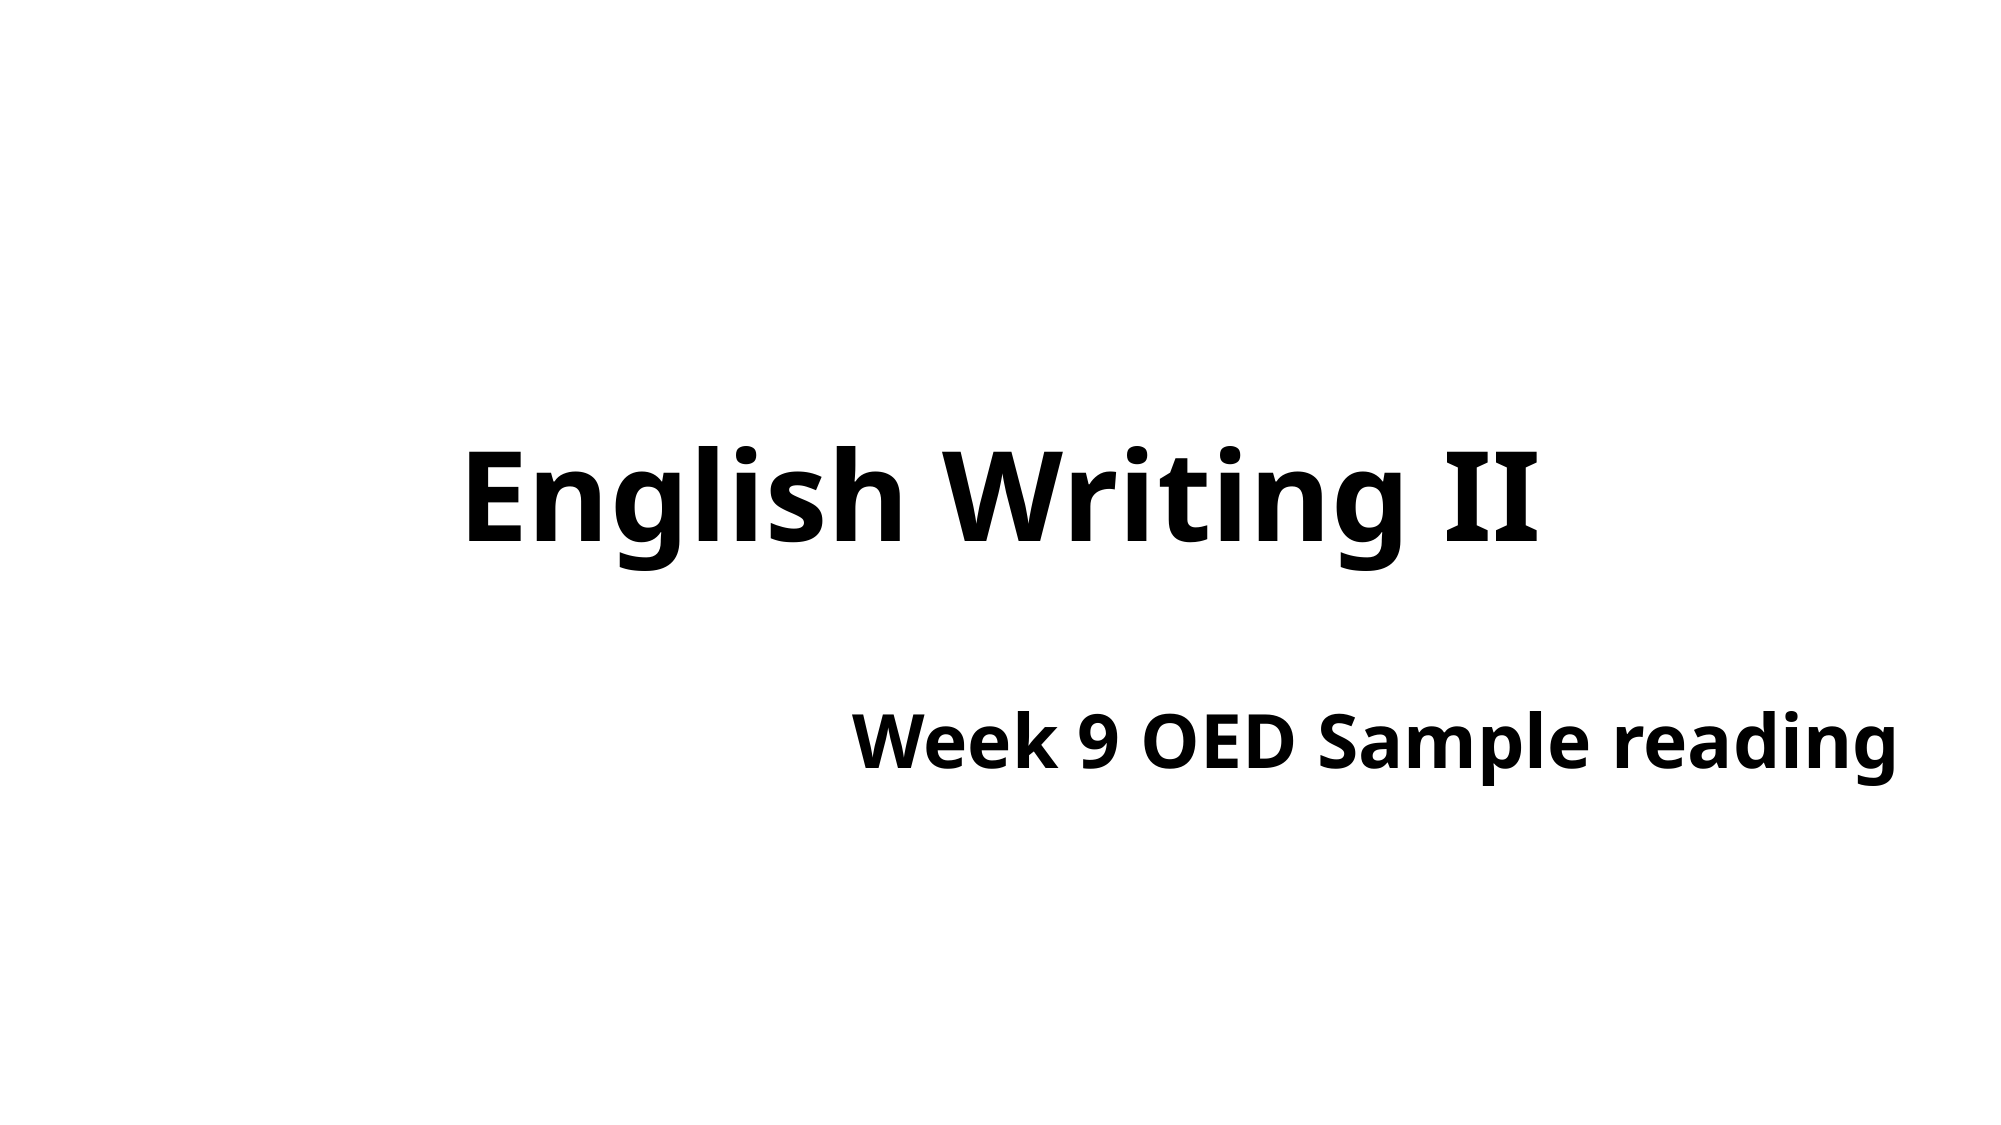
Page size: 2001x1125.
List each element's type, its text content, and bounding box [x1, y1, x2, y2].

title English Writing II [249, 184, 1750, 576]
subtitle Week 9 OED Sample reading [416, 695, 1917, 968]
